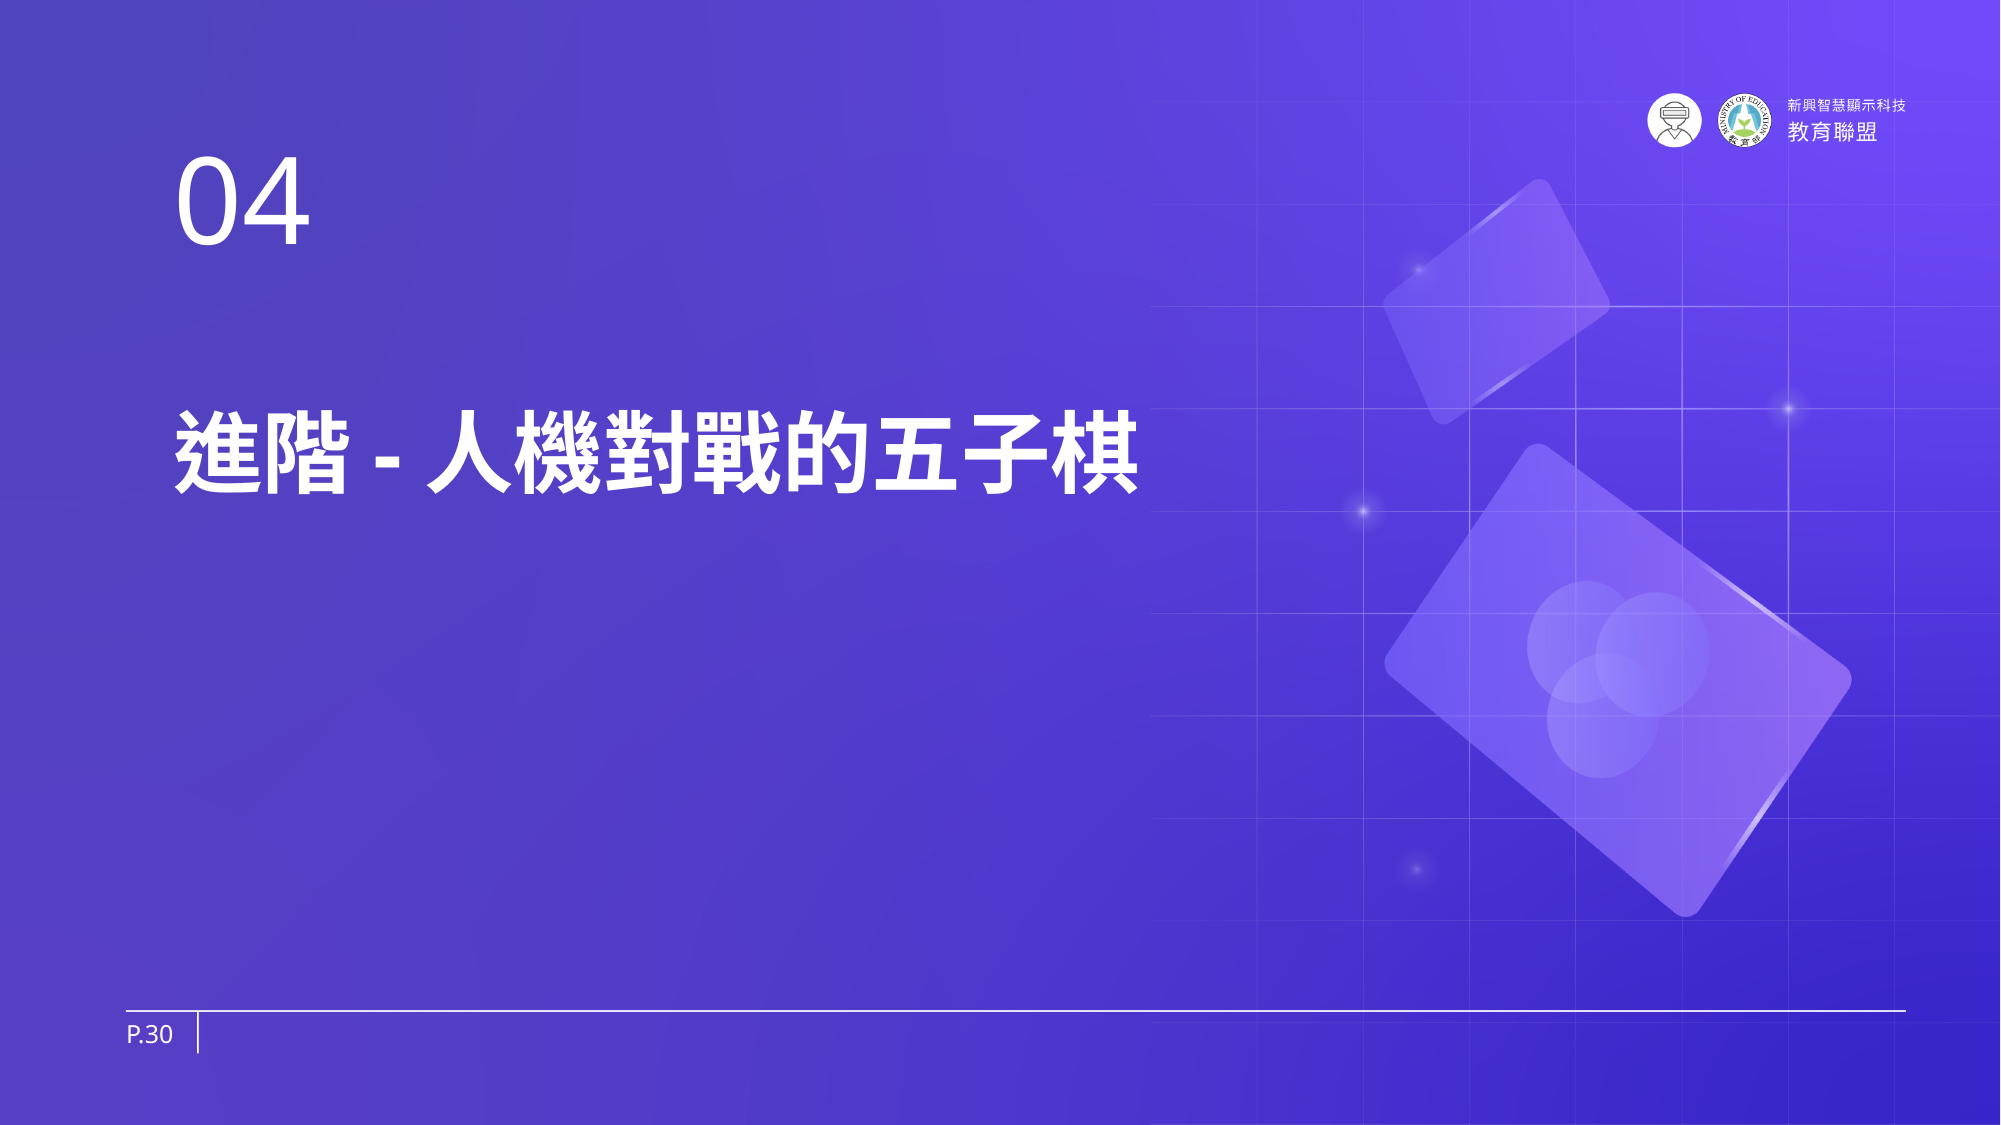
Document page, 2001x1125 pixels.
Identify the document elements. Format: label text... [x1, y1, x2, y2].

list 04 [158, 132, 774, 302]
slide_number P.30 [111, 1016, 204, 1055]
title 進階-人機對戰的五子棋 [158, 367, 1202, 848]
picture [0, 0, 2001, 1125]
